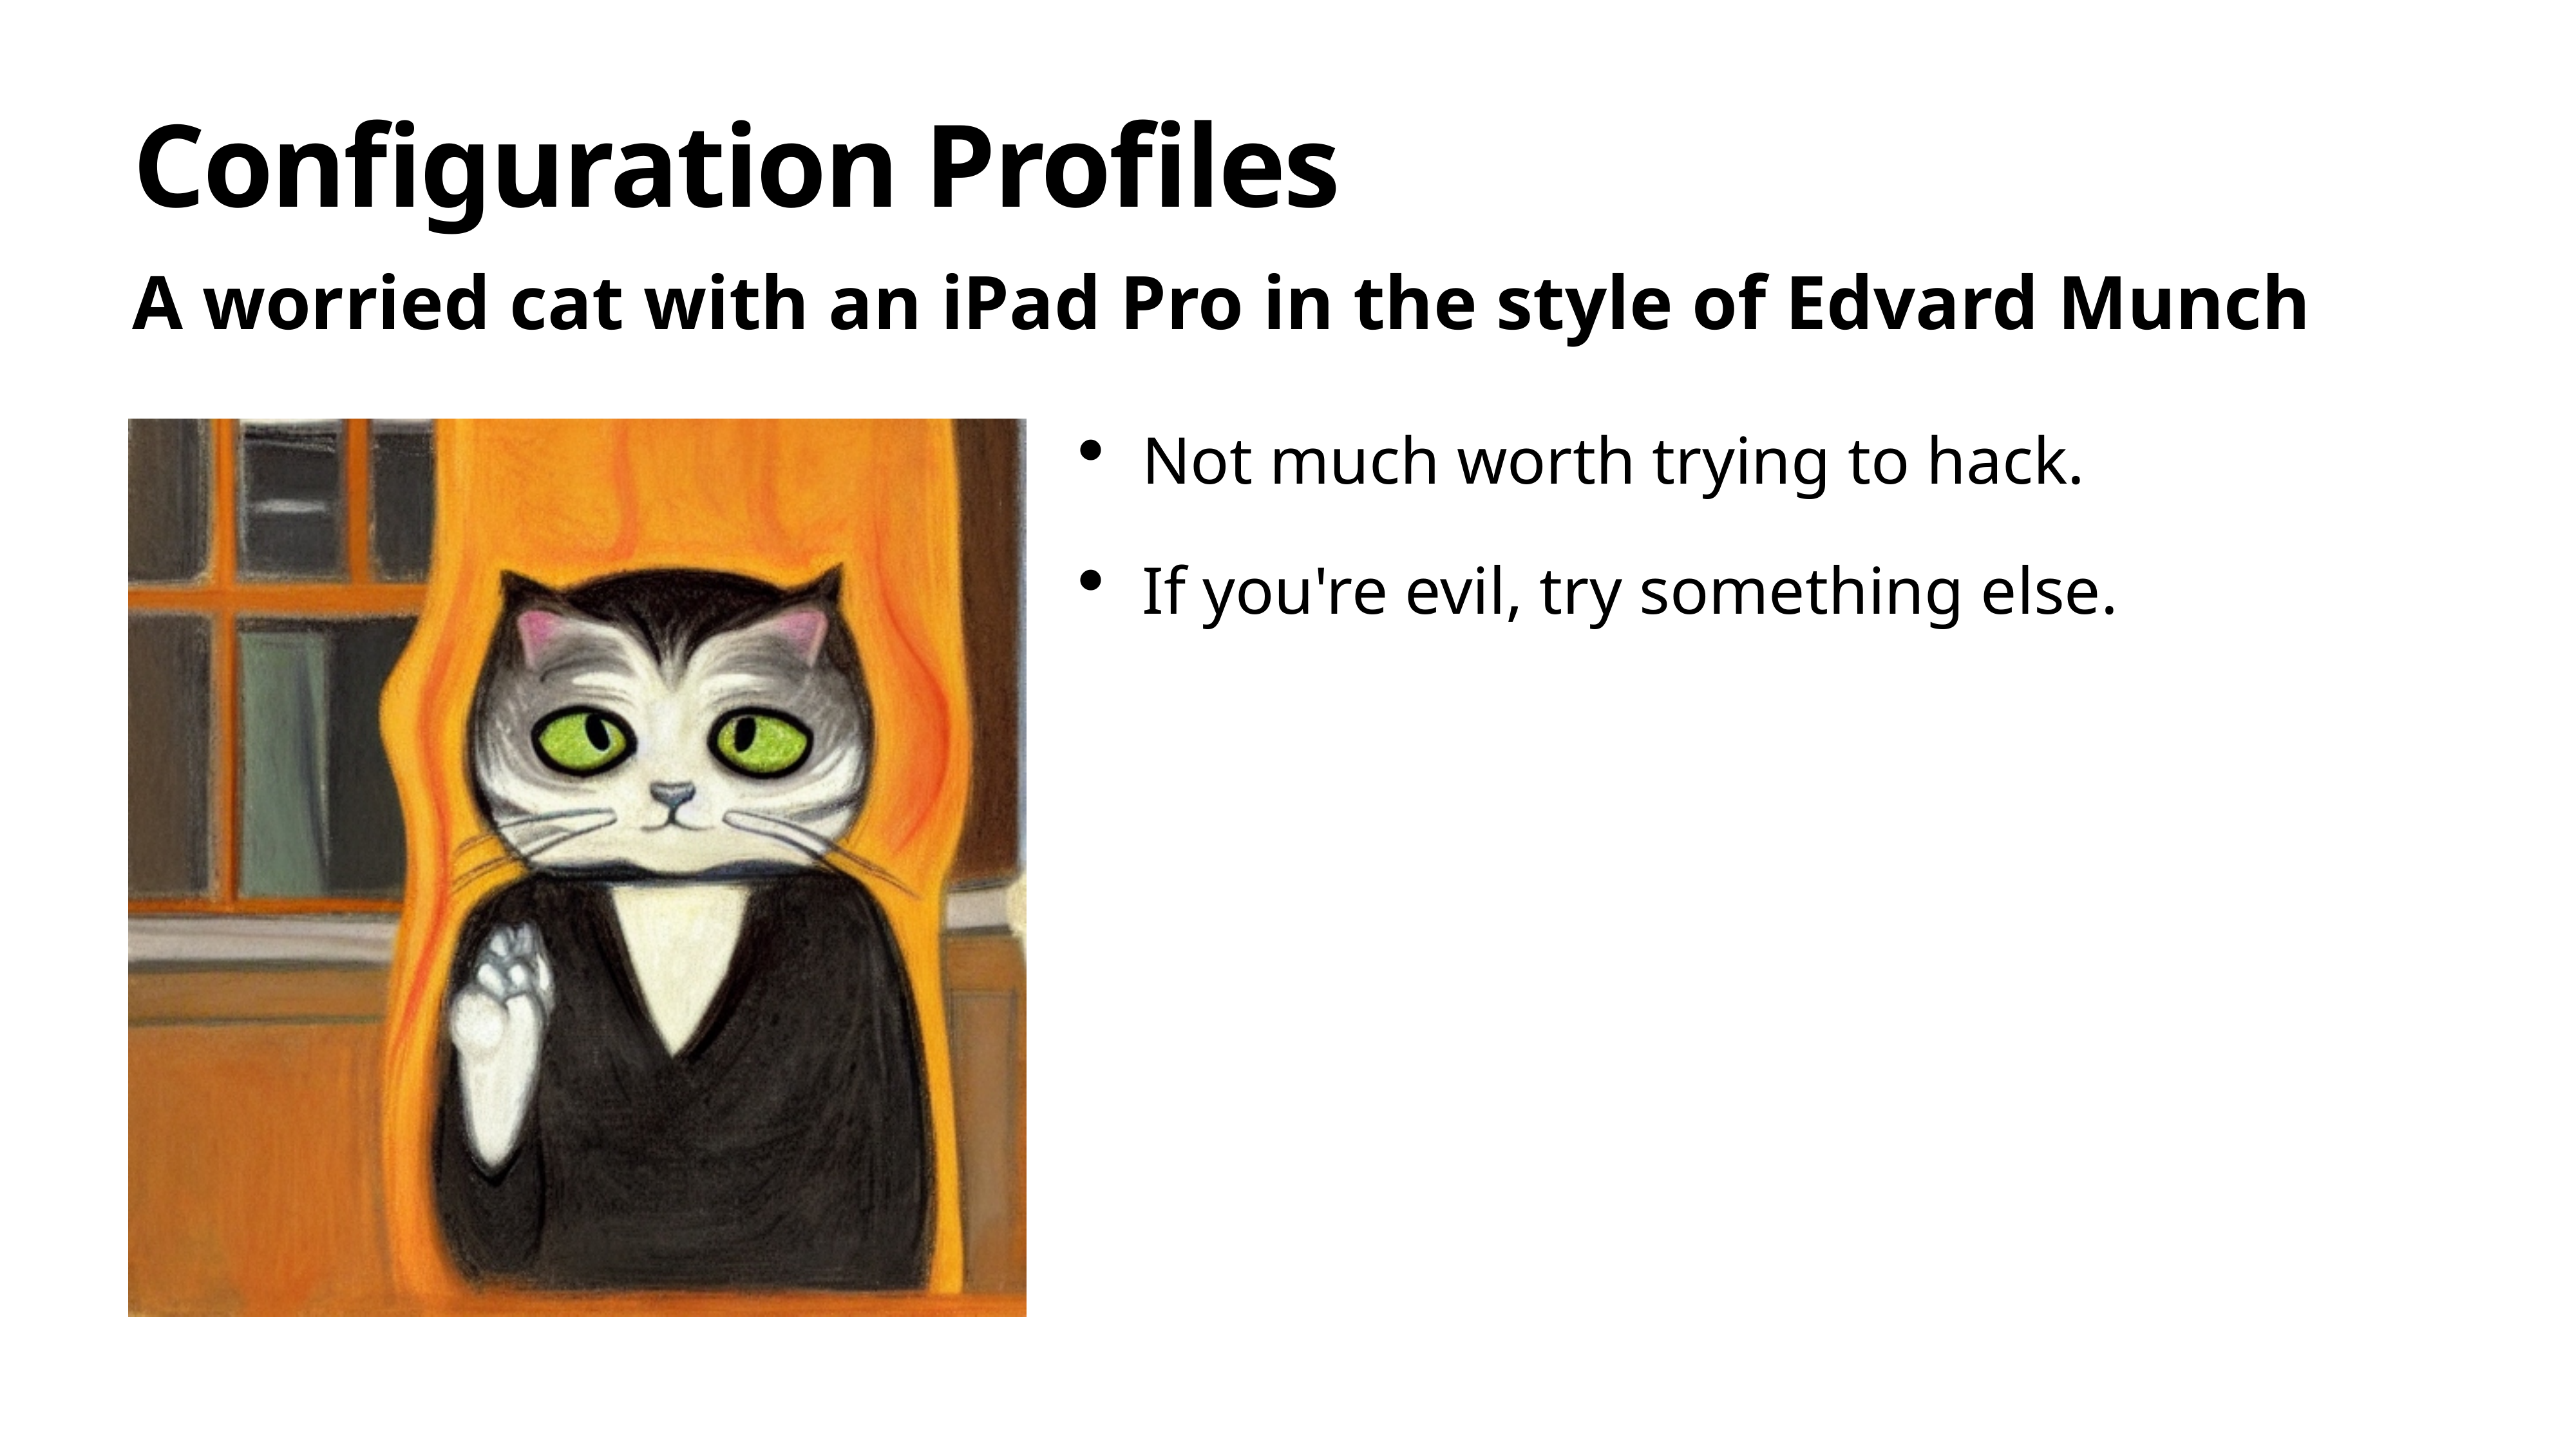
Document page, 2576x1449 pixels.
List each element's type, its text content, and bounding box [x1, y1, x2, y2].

picture [128, 419, 1027, 1318]
list A worried cat with an iPad Pro in the style of Edvard Munch [127, 250, 2449, 350]
list Not much worth trying to hack. If you're evil, try something else. [1072, 422, 2389, 1314]
title Configuration Profiles [127, 113, 2449, 250]
